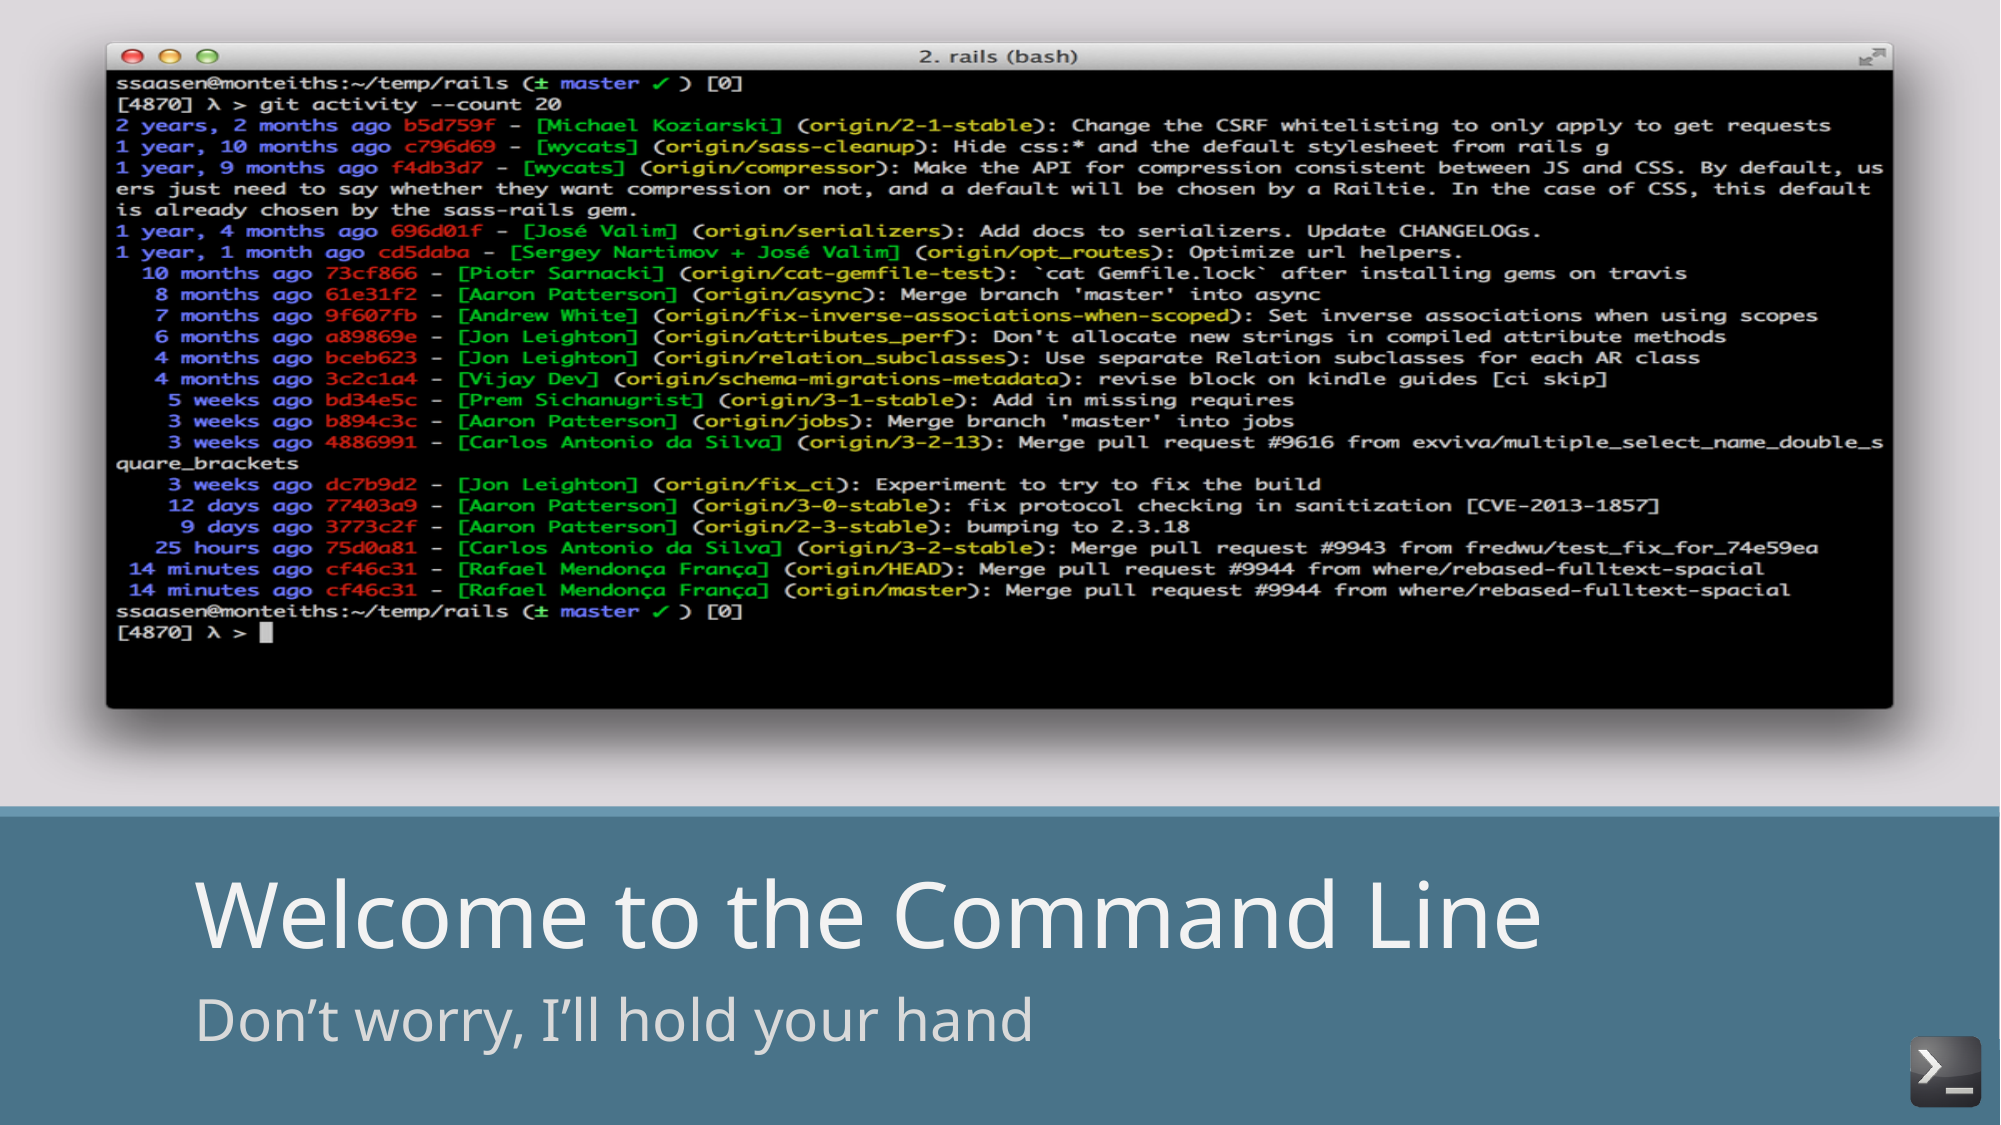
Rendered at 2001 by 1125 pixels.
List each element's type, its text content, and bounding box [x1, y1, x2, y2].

text_box Don’t worry, I’ll hold your hand [180, 968, 1839, 1067]
picture [0, 0, 2000, 807]
text_box Welcome to the Command Line [179, 832, 1839, 968]
picture [1904, 1030, 1986, 1113]
